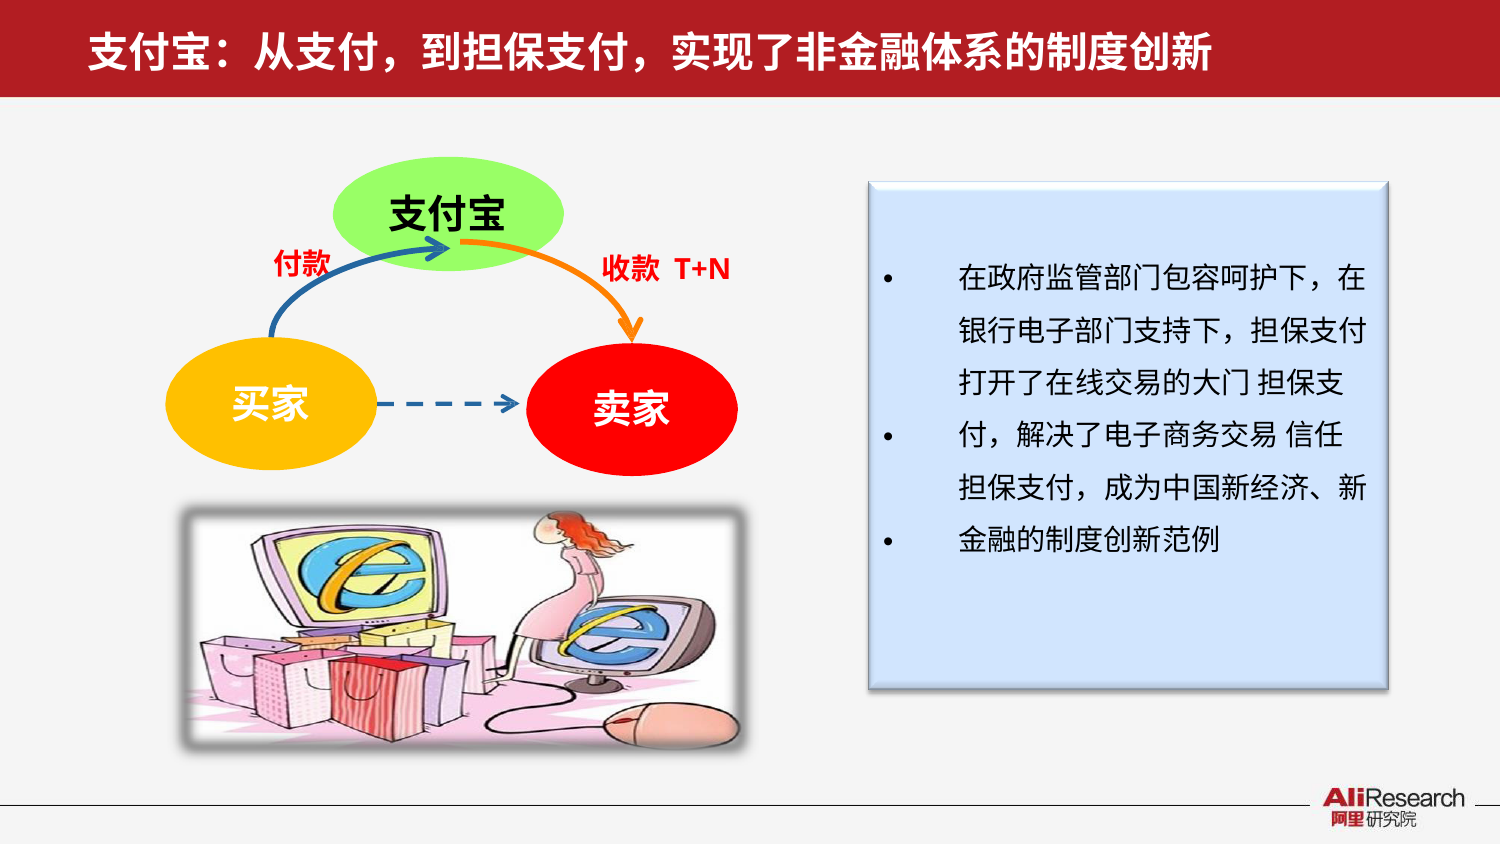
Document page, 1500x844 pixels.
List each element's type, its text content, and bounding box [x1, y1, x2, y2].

text_box 付款 [271, 245, 335, 281]
text_box [406, 401, 424, 407]
text_box [859, 177, 1395, 701]
text_box [166, 492, 760, 766]
text_box [526, 343, 738, 477]
text_box [268, 235, 451, 338]
text_box 在政府监管部门包容呵护下，在 银行电子部门支持下，担保支付 打开了在线交易的大门 担保支付，解决了电子商务交易 信任 担保支付，成为中国新经济、新 金融的制度创新范例 [956, 241, 1370, 557]
text_box • [881, 416, 896, 452]
text_box • [881, 259, 896, 295]
text_box [435, 401, 453, 406]
text_box [165, 337, 378, 471]
text_box [493, 393, 520, 414]
picture [0, 0, 1500, 844]
text_box [332, 156, 565, 272]
text_box 卖家 [590, 384, 674, 432]
title 支付宝：从支付，到担保支付，实现了非金融体系的制度创新 [42, 13, 1458, 168]
text_box [460, 238, 644, 344]
text_box • [881, 521, 896, 557]
text_box 收款 T+N [599, 250, 737, 286]
text_box 买家 [229, 378, 313, 427]
text_box [464, 401, 482, 406]
text_box 支付宝 [386, 188, 510, 237]
text_box [377, 401, 394, 407]
